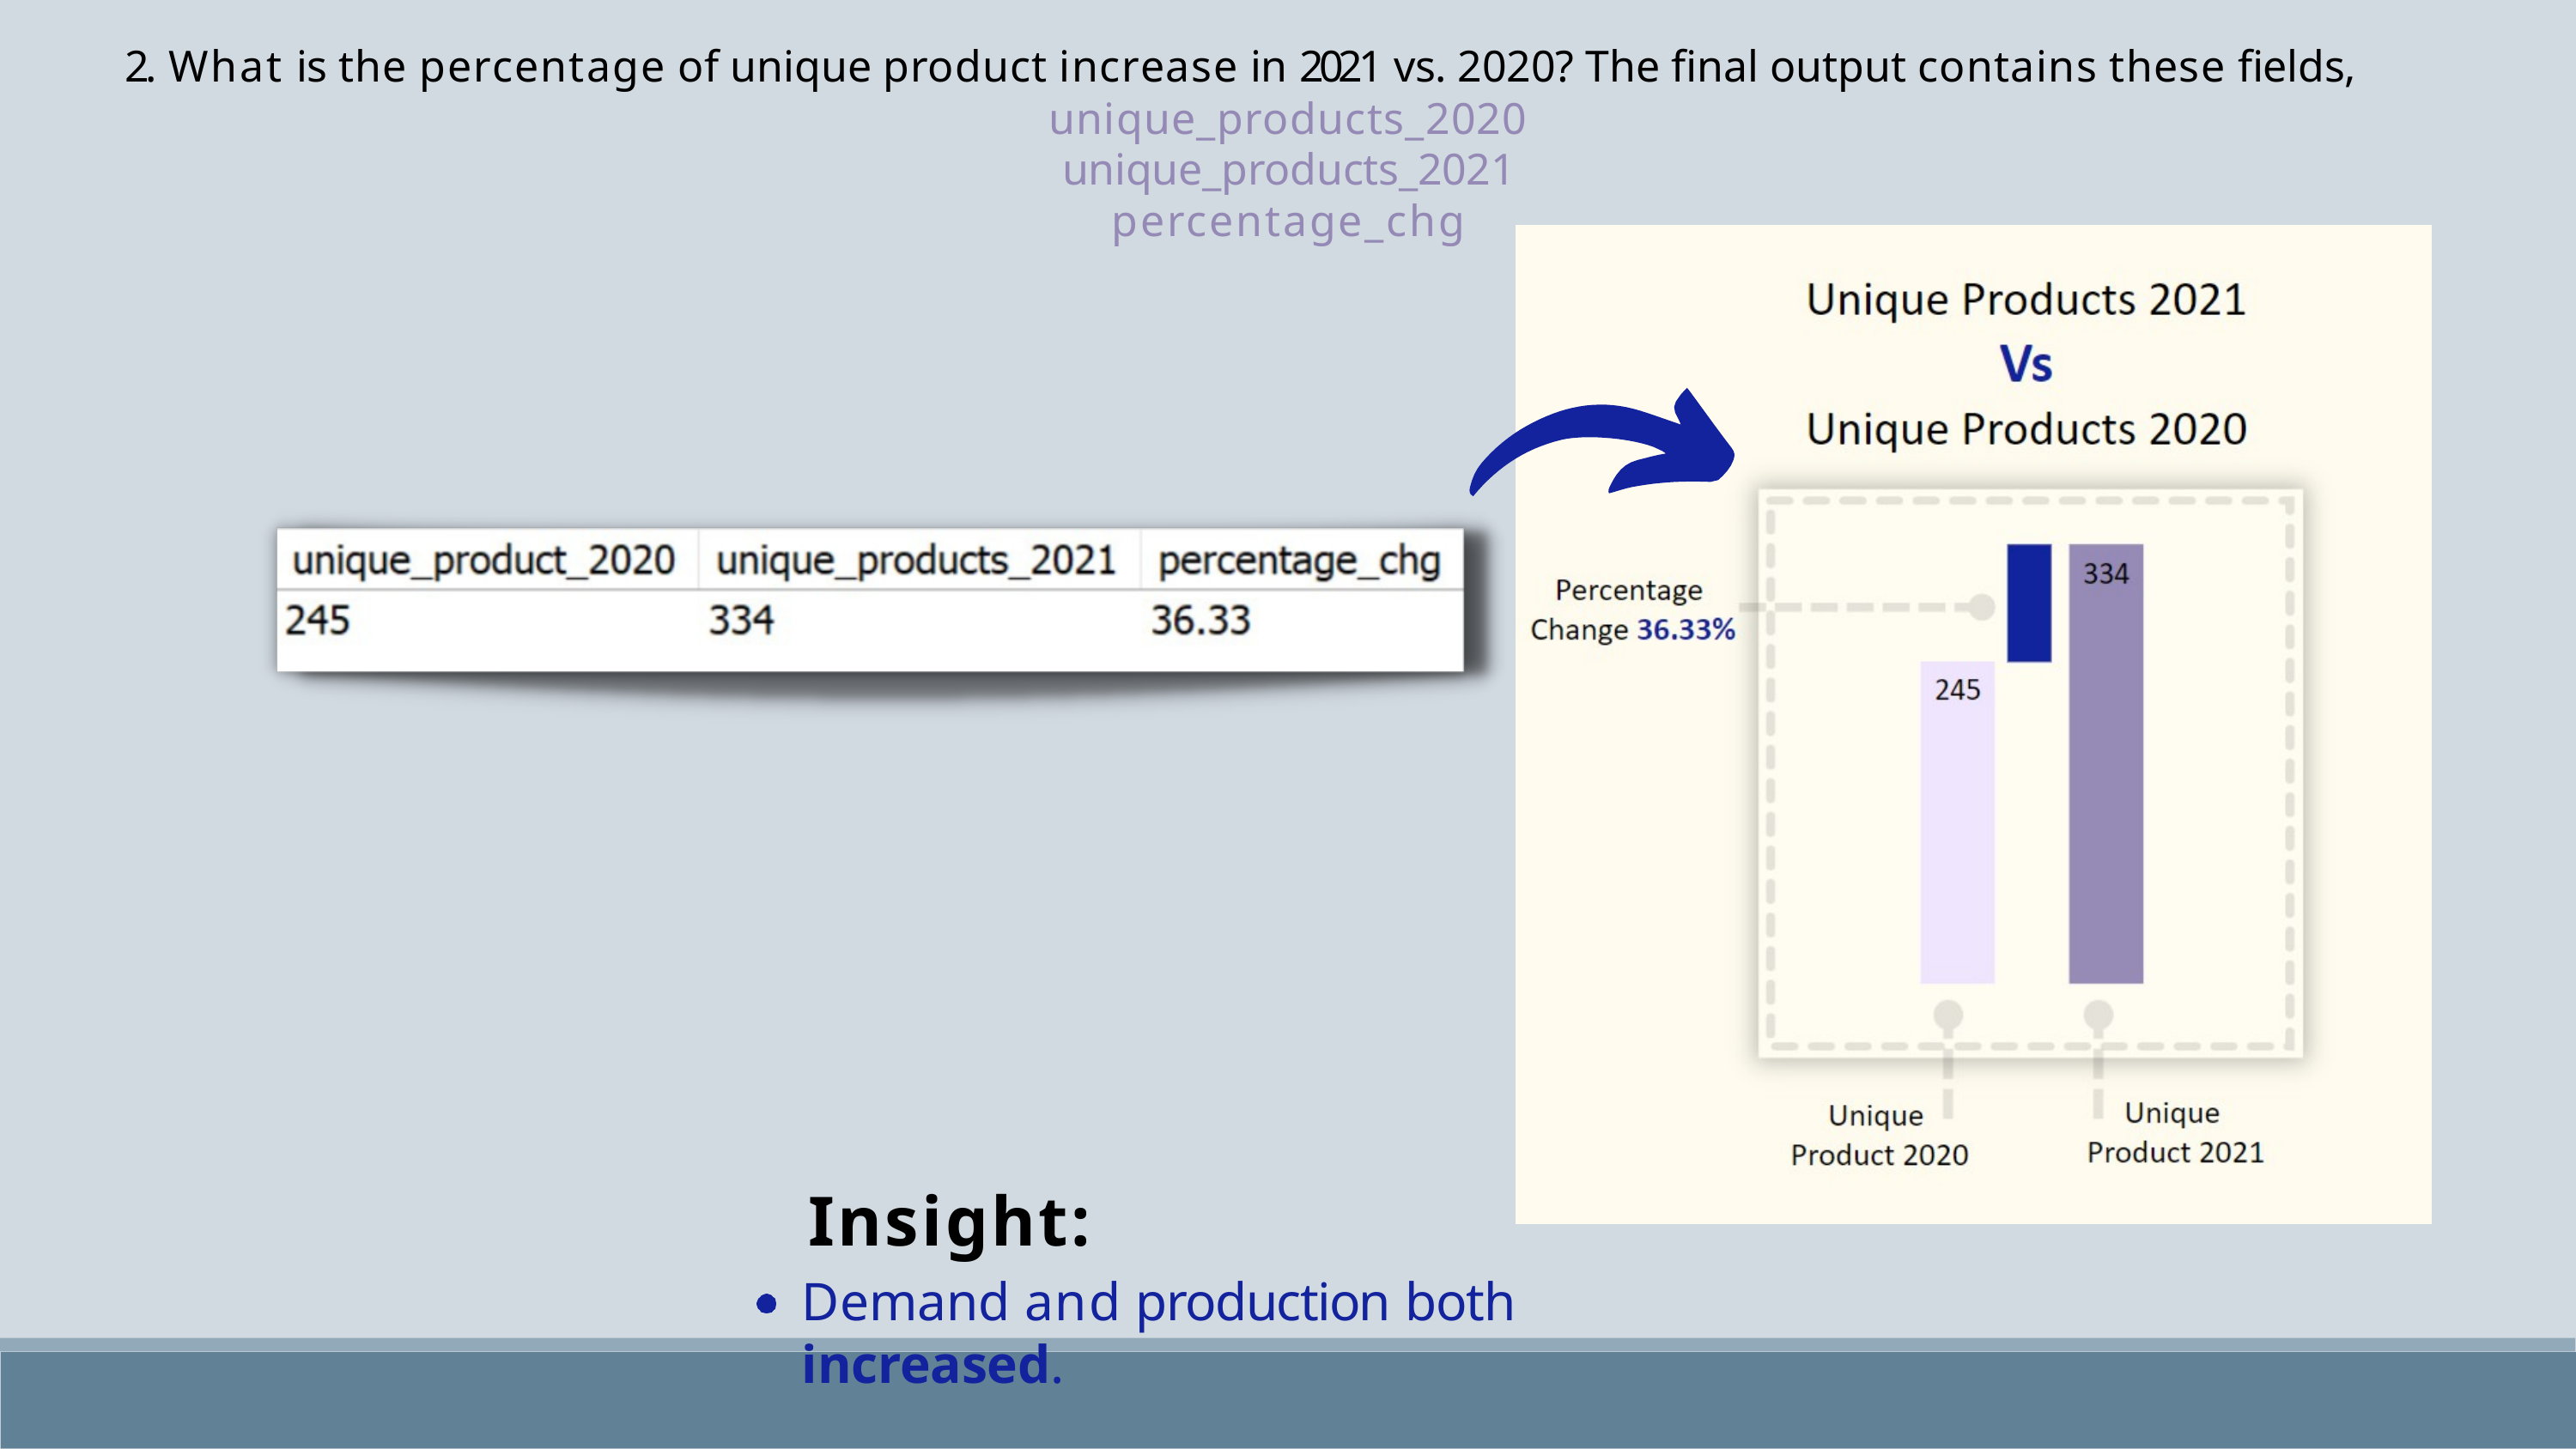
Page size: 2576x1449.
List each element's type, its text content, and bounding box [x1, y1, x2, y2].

text_box Insight: Demand and production both increased. [799, 1163, 1786, 1394]
picture [1516, 225, 2432, 1224]
picture [756, 1294, 776, 1314]
text_box [1469, 433, 1514, 497]
picture [258, 507, 1506, 725]
text_box 2. What is the percentage of unique product increase in 2021 vs. 2020? The final output contains these fields, unique_products_2020 unique_products_2021 percentage_chg [123, 37, 2430, 246]
